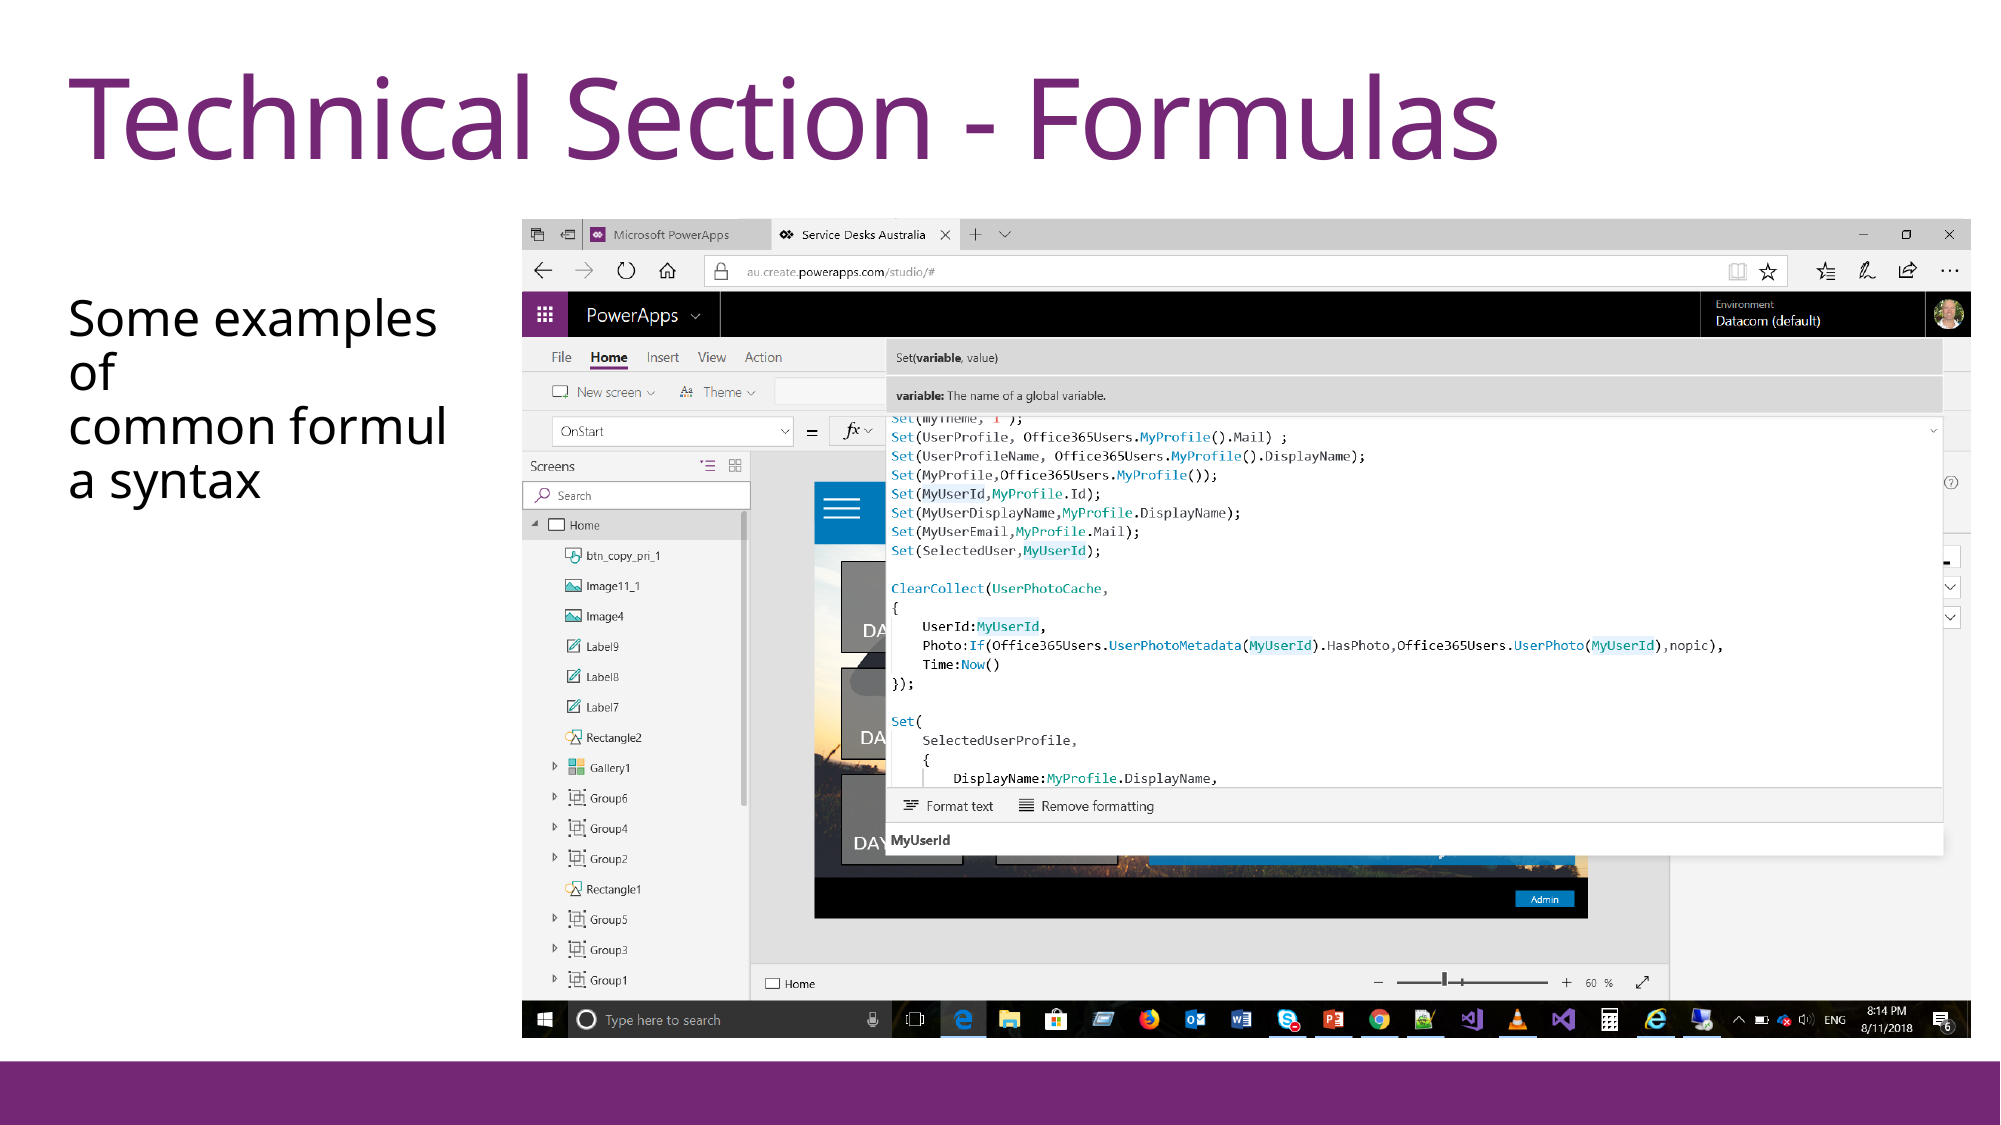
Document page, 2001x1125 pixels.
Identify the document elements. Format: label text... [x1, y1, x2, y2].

list Some examples of common formula syntax [44, 218, 500, 887]
picture [521, 218, 1971, 1038]
title Technical Section - Formulas [44, 47, 1956, 219]
